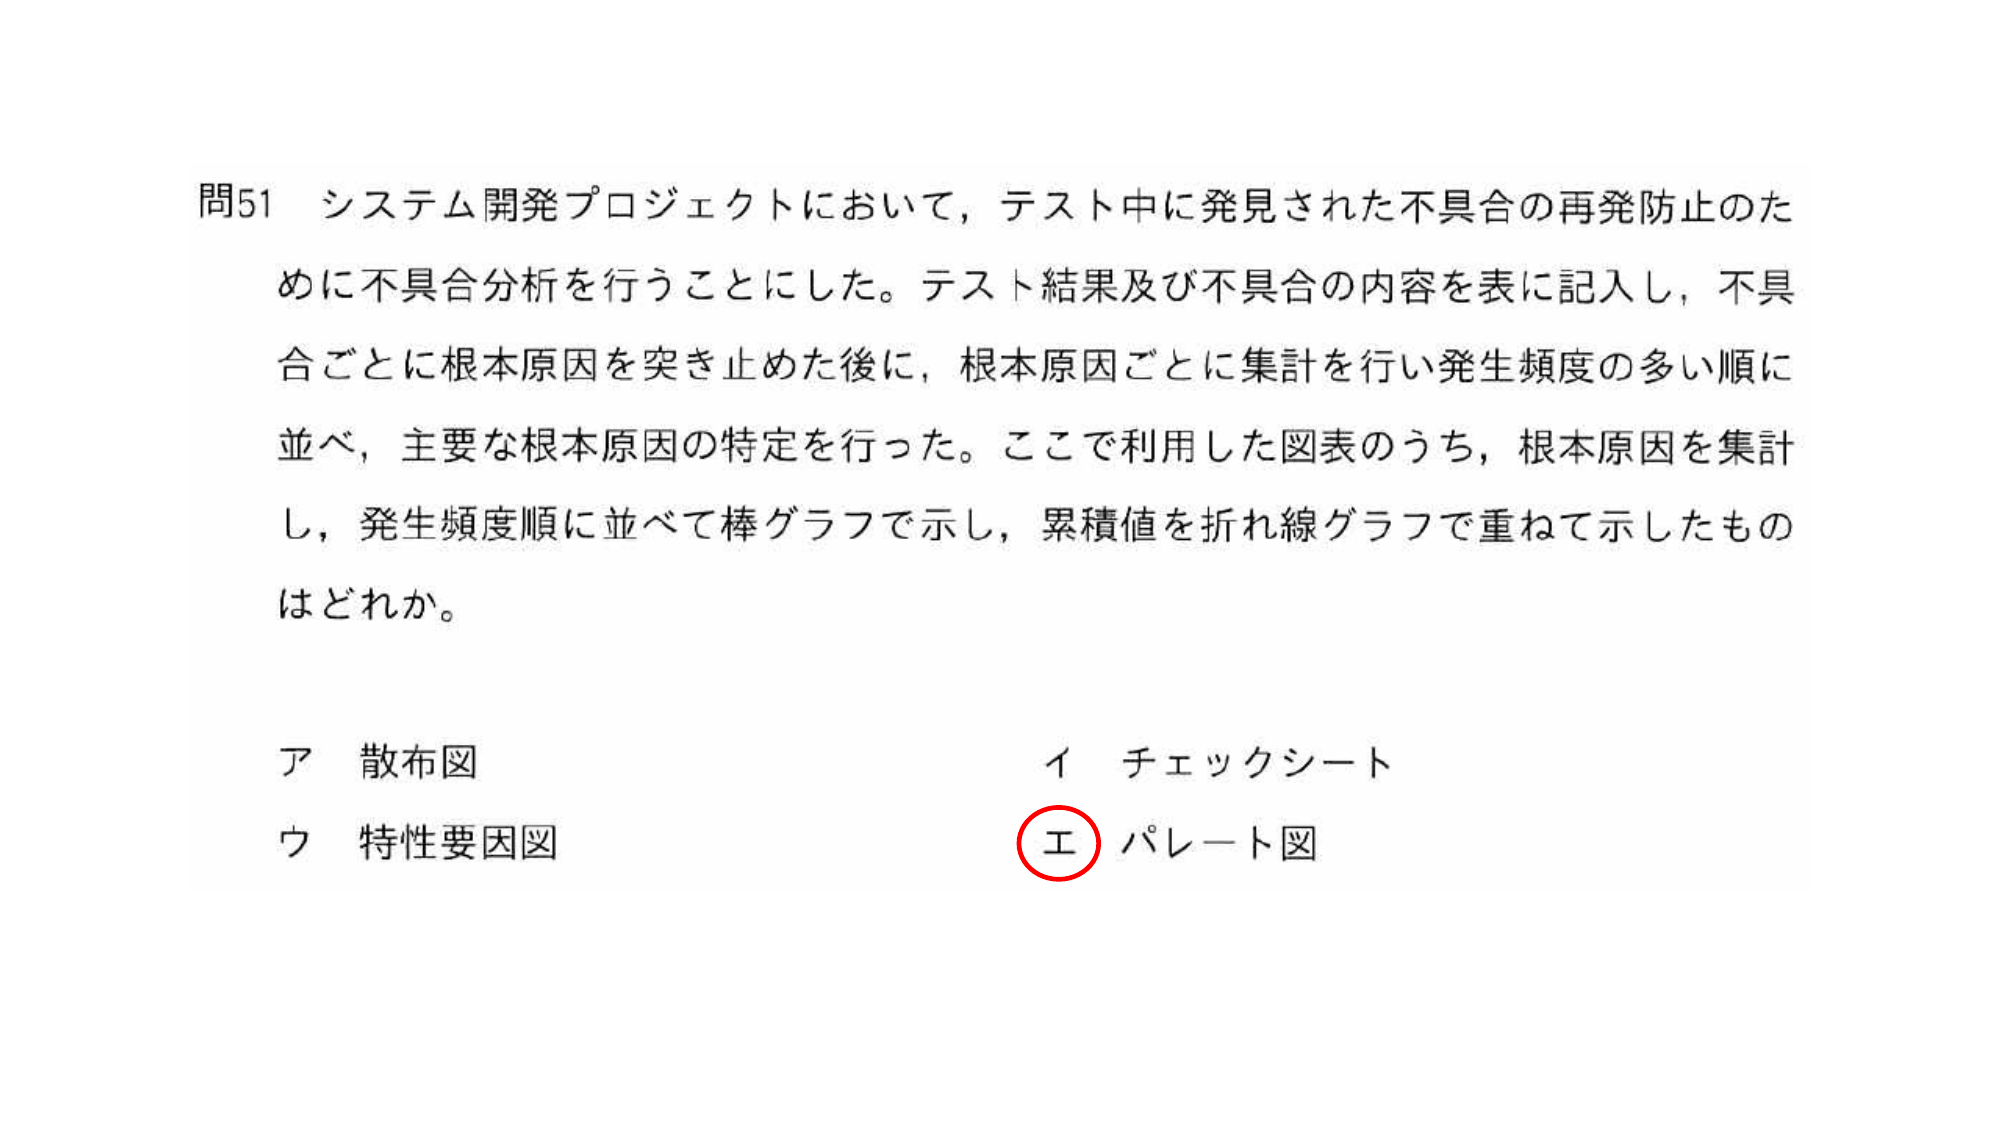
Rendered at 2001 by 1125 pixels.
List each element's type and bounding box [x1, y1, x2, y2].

picture [190, 162, 1810, 891]
